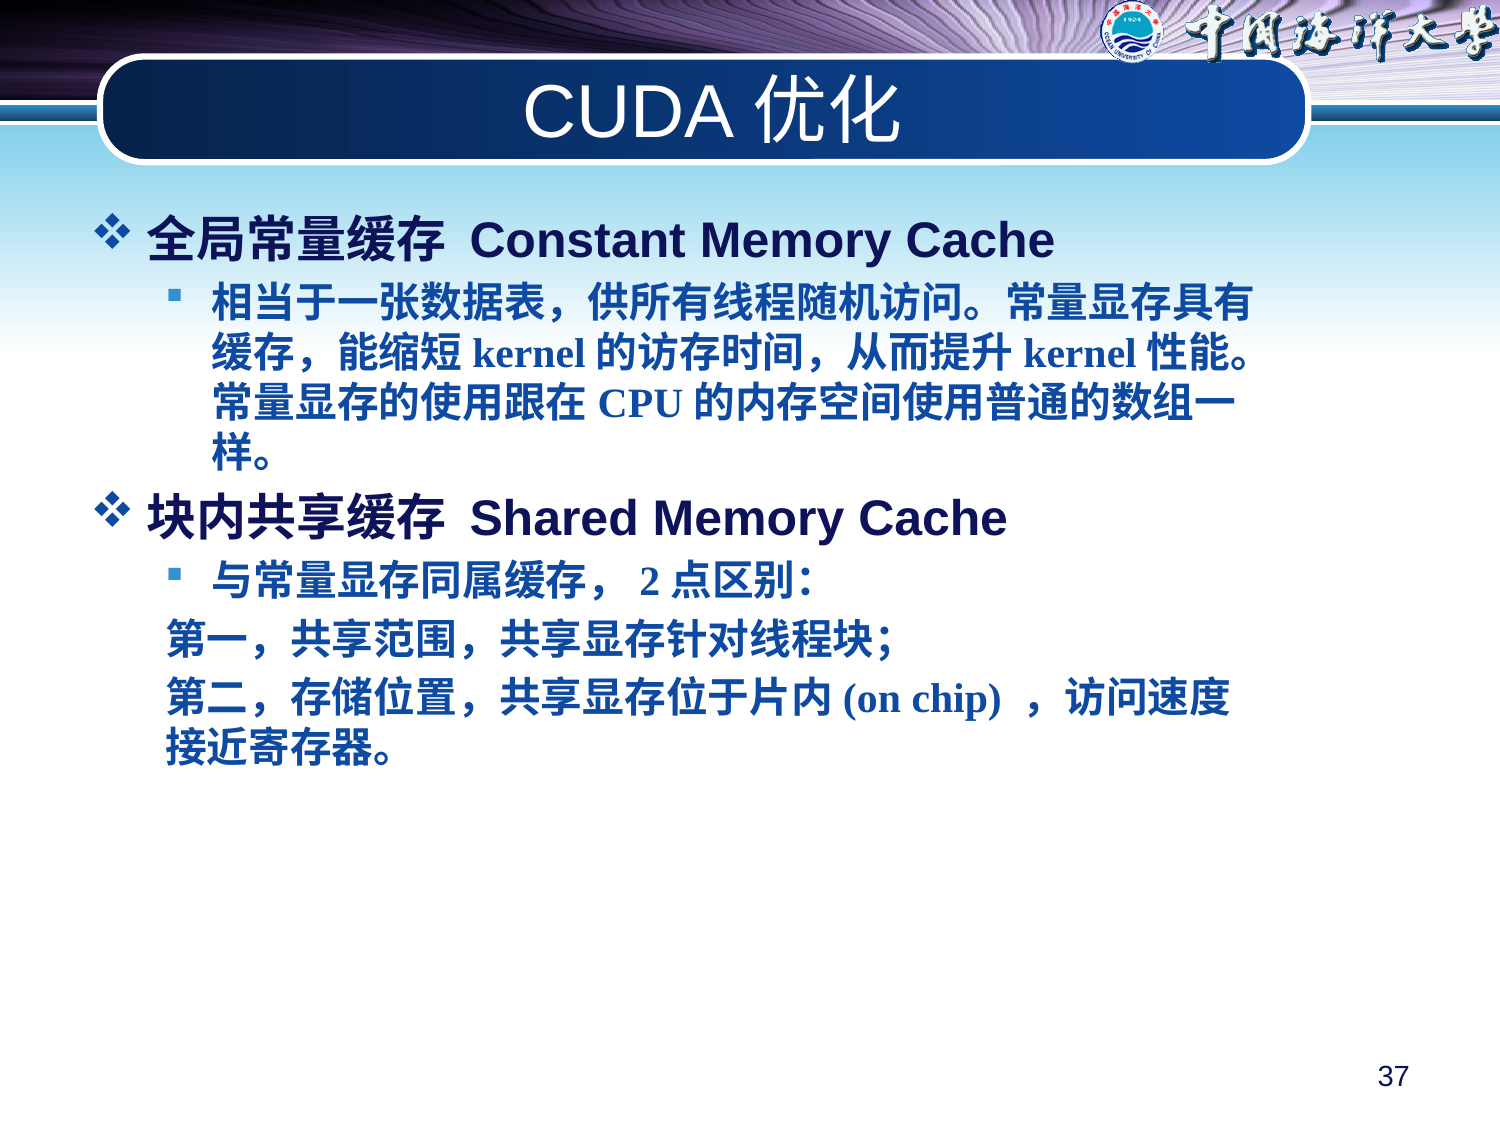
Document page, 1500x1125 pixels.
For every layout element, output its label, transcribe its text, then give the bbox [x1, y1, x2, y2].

list 全局常量缓存 Constant Memory Cache 相当于一张数据表，供所有线程随机访问。常量显存具有缓存，能缩短kernel的访存时间，从而提升kernel性能。常量显存的使用跟在CPU的内存空间使用普通的数组一样。 块内共享缓存 Shared Memory Cache 与常量显存同属缓存，2点区别： 第一，共享范围，共享显存针对线程块； 第二，存储位置，共享显存位于片内(on chip) ，访问速度接近寄存器。 [74, 199, 1282, 1038]
picture [0, 0, 1500, 100]
slide_number 37 [1074, 1050, 1425, 1103]
title CUDA优化 [137, 61, 1288, 155]
